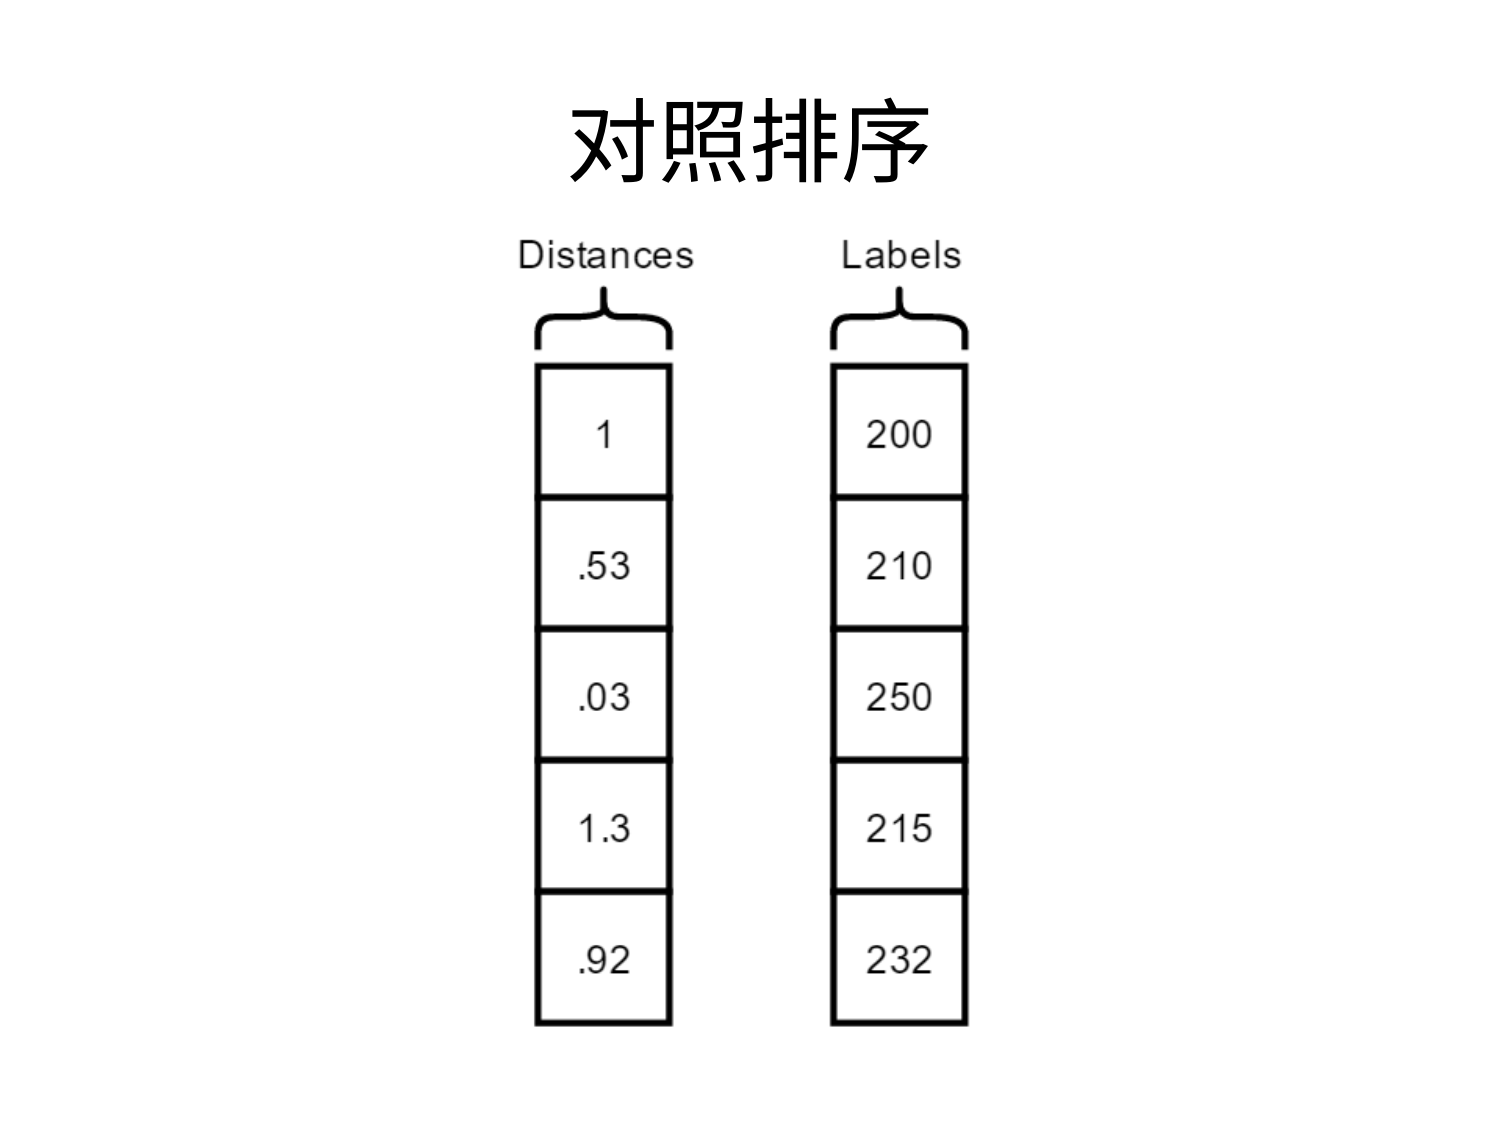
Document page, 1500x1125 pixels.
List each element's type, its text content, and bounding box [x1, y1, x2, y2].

title 对照排序 [75, 45, 1425, 233]
picture [206, 184, 1301, 1105]
